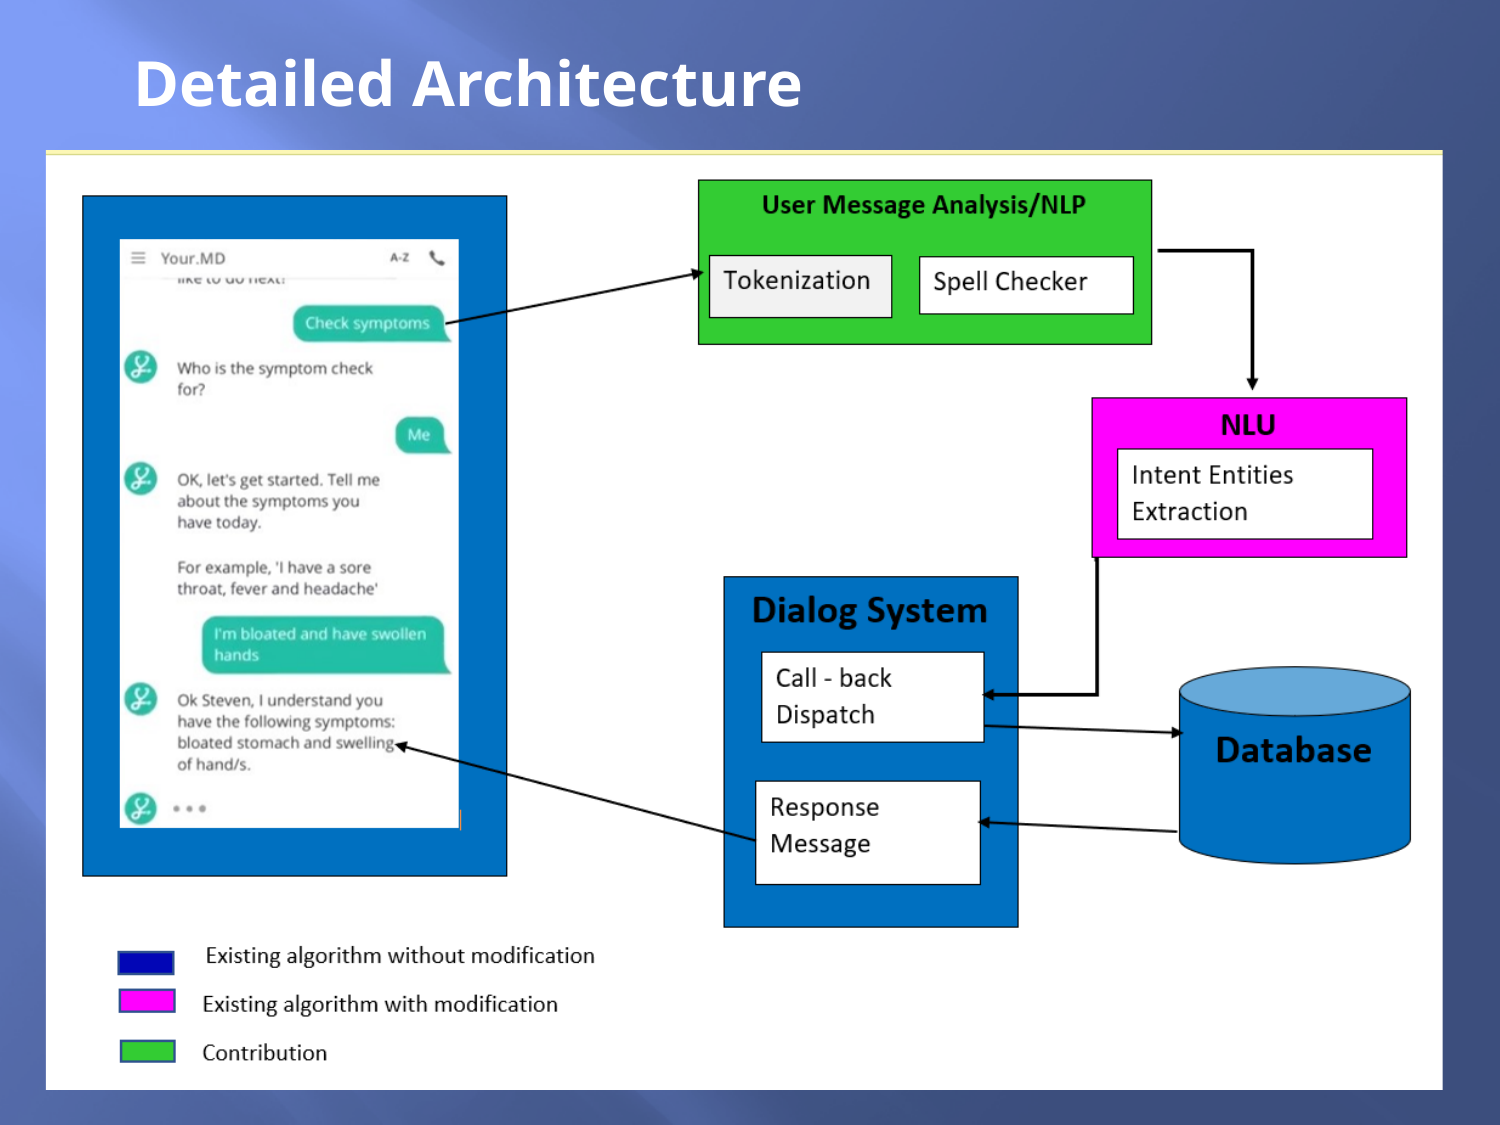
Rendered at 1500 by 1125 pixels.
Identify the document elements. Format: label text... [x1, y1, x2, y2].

title Detailed Architecture [0, 36, 984, 127]
picture [45, 150, 1443, 1090]
